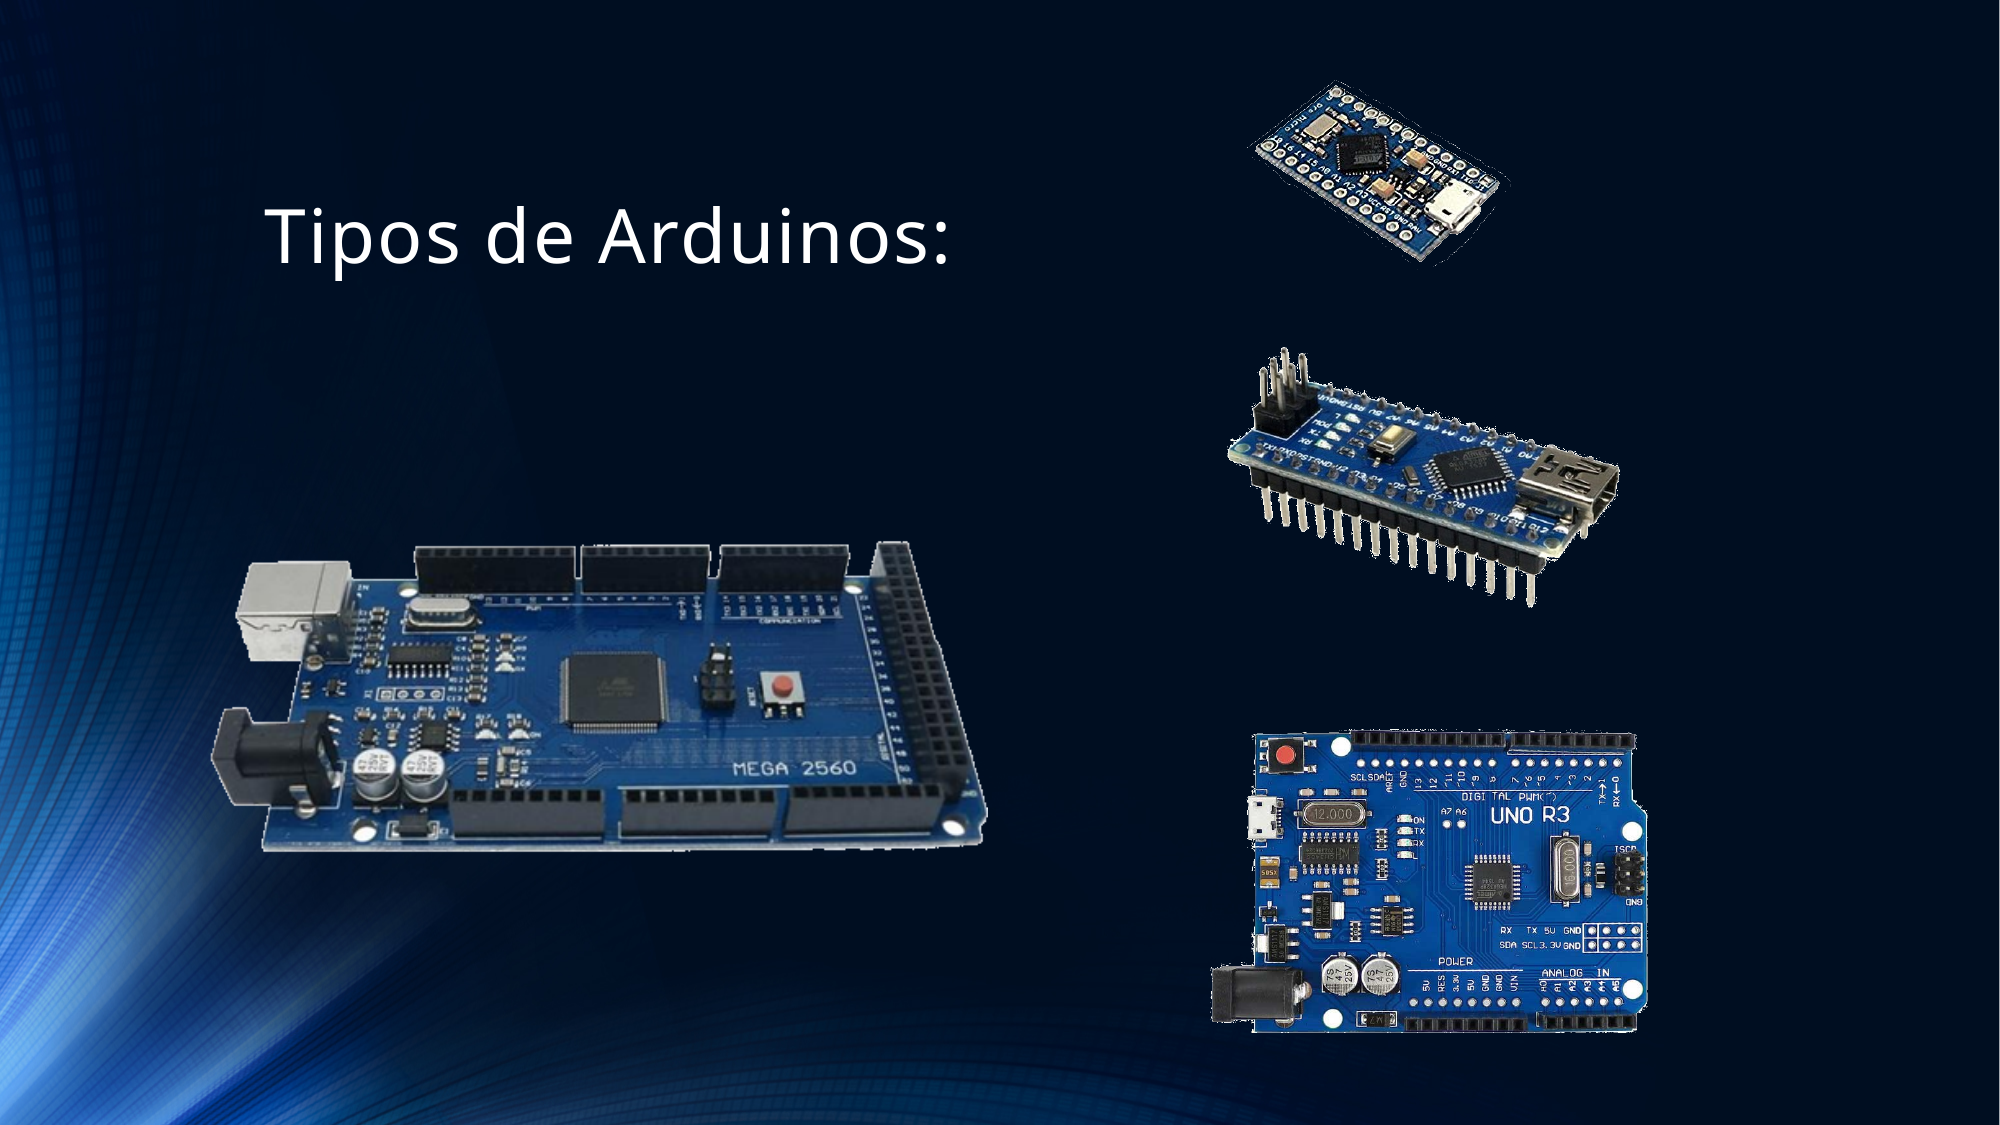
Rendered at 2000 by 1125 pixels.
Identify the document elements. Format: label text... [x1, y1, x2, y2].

picture [0, 0, 2000, 1125]
title Tipos de Arduinos: [249, 62, 1750, 288]
